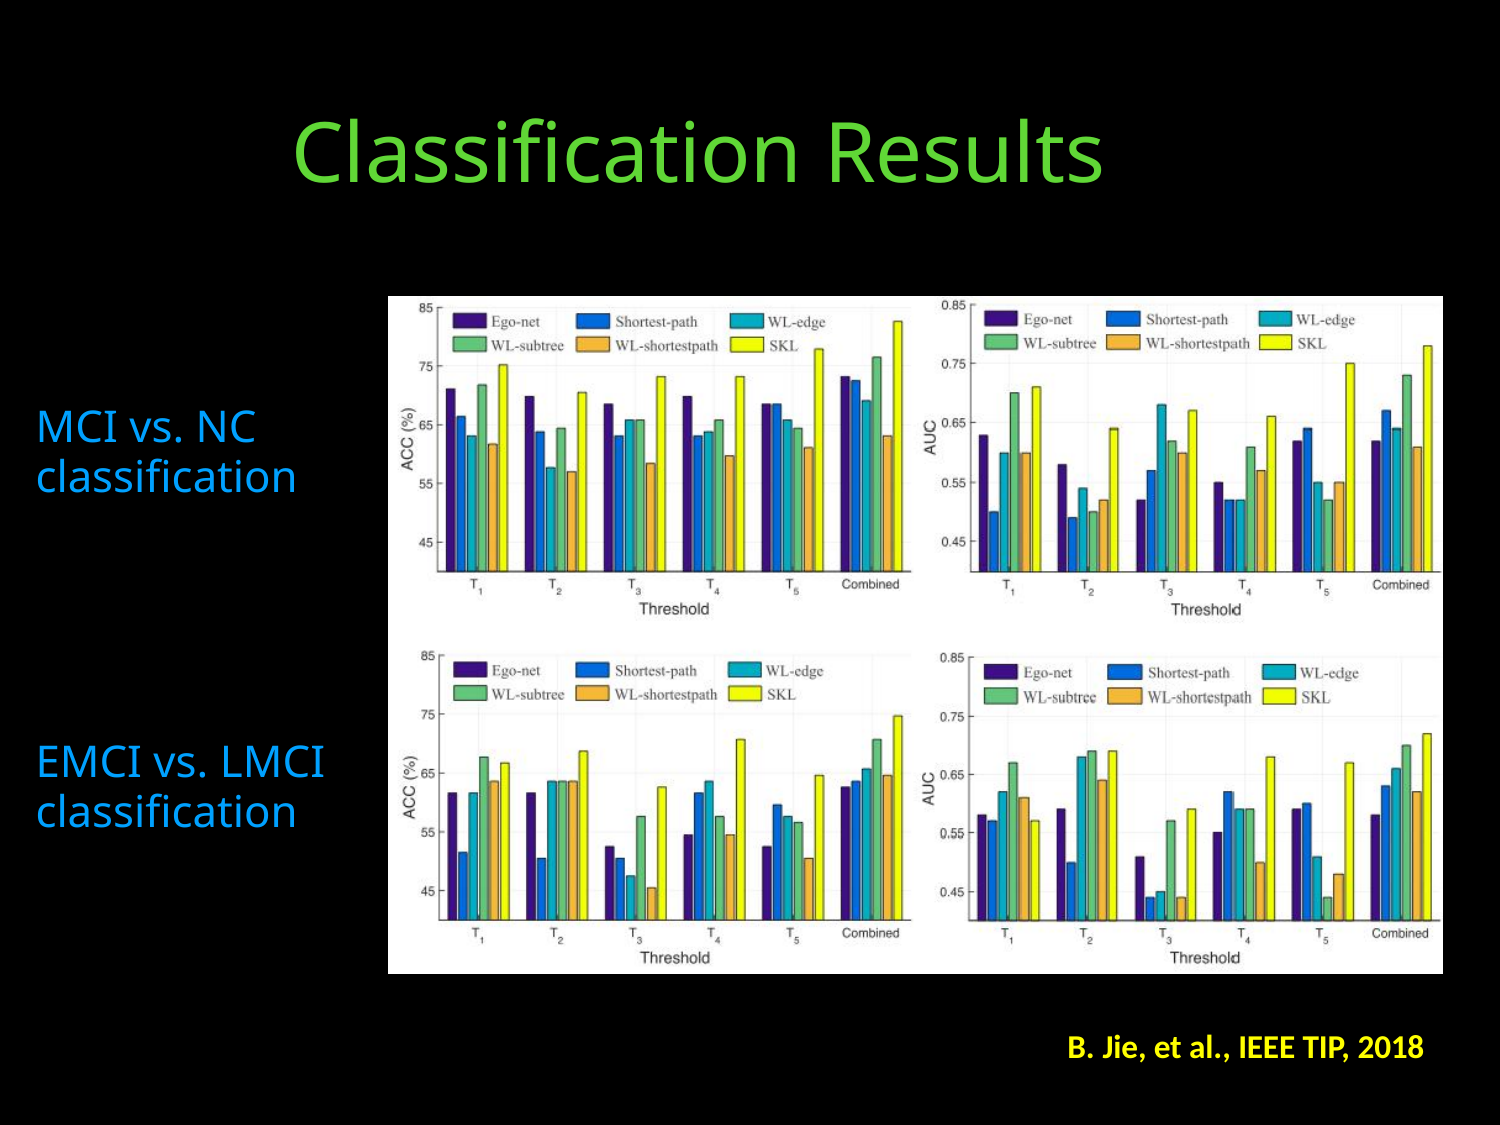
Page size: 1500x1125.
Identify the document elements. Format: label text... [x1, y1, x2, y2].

text_box EMCI vs. LMCI classification [33, 730, 383, 836]
text_box B. Jie, et al., IEEE TIP, 2018 [1065, 1023, 1434, 1065]
picture [388, 296, 1443, 974]
text_box MCI vs. NC classification [33, 394, 383, 501]
title Classification Results [289, 97, 1211, 287]
